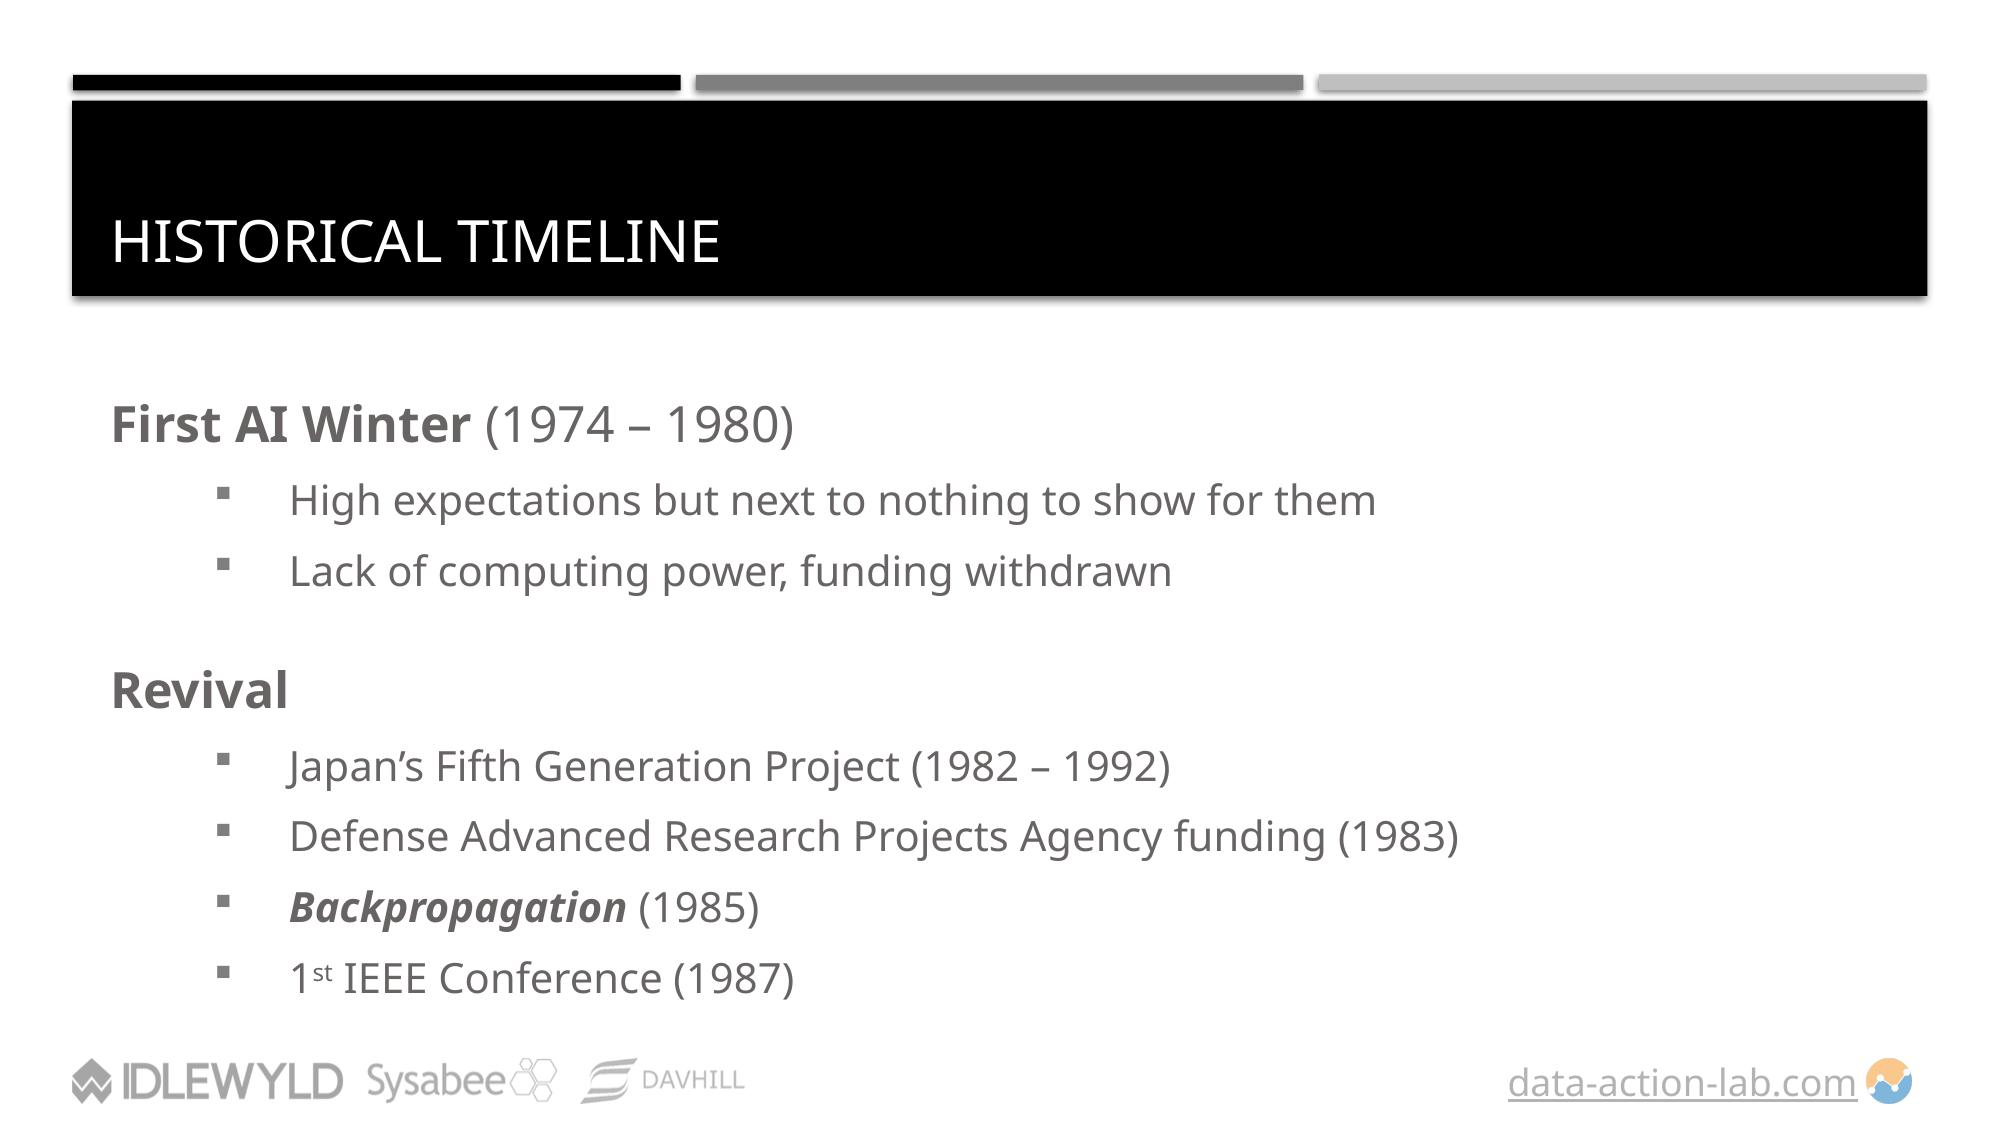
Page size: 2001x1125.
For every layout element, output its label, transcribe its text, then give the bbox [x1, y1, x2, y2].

list First AI Winter (1974 – 1980) High expectations but next to nothing to show for them Lack of computing power, funding withdrawn Revival Japan’s Fifth Generation Project (1982 – 1992) Defense Advanced Research Projects Agency funding (1983) Backpropagation (1985) 1st IEEE Conference (1987) [95, 357, 1905, 1037]
picture [72, 1058, 745, 1104]
title Historical Timeline [95, 115, 1905, 282]
